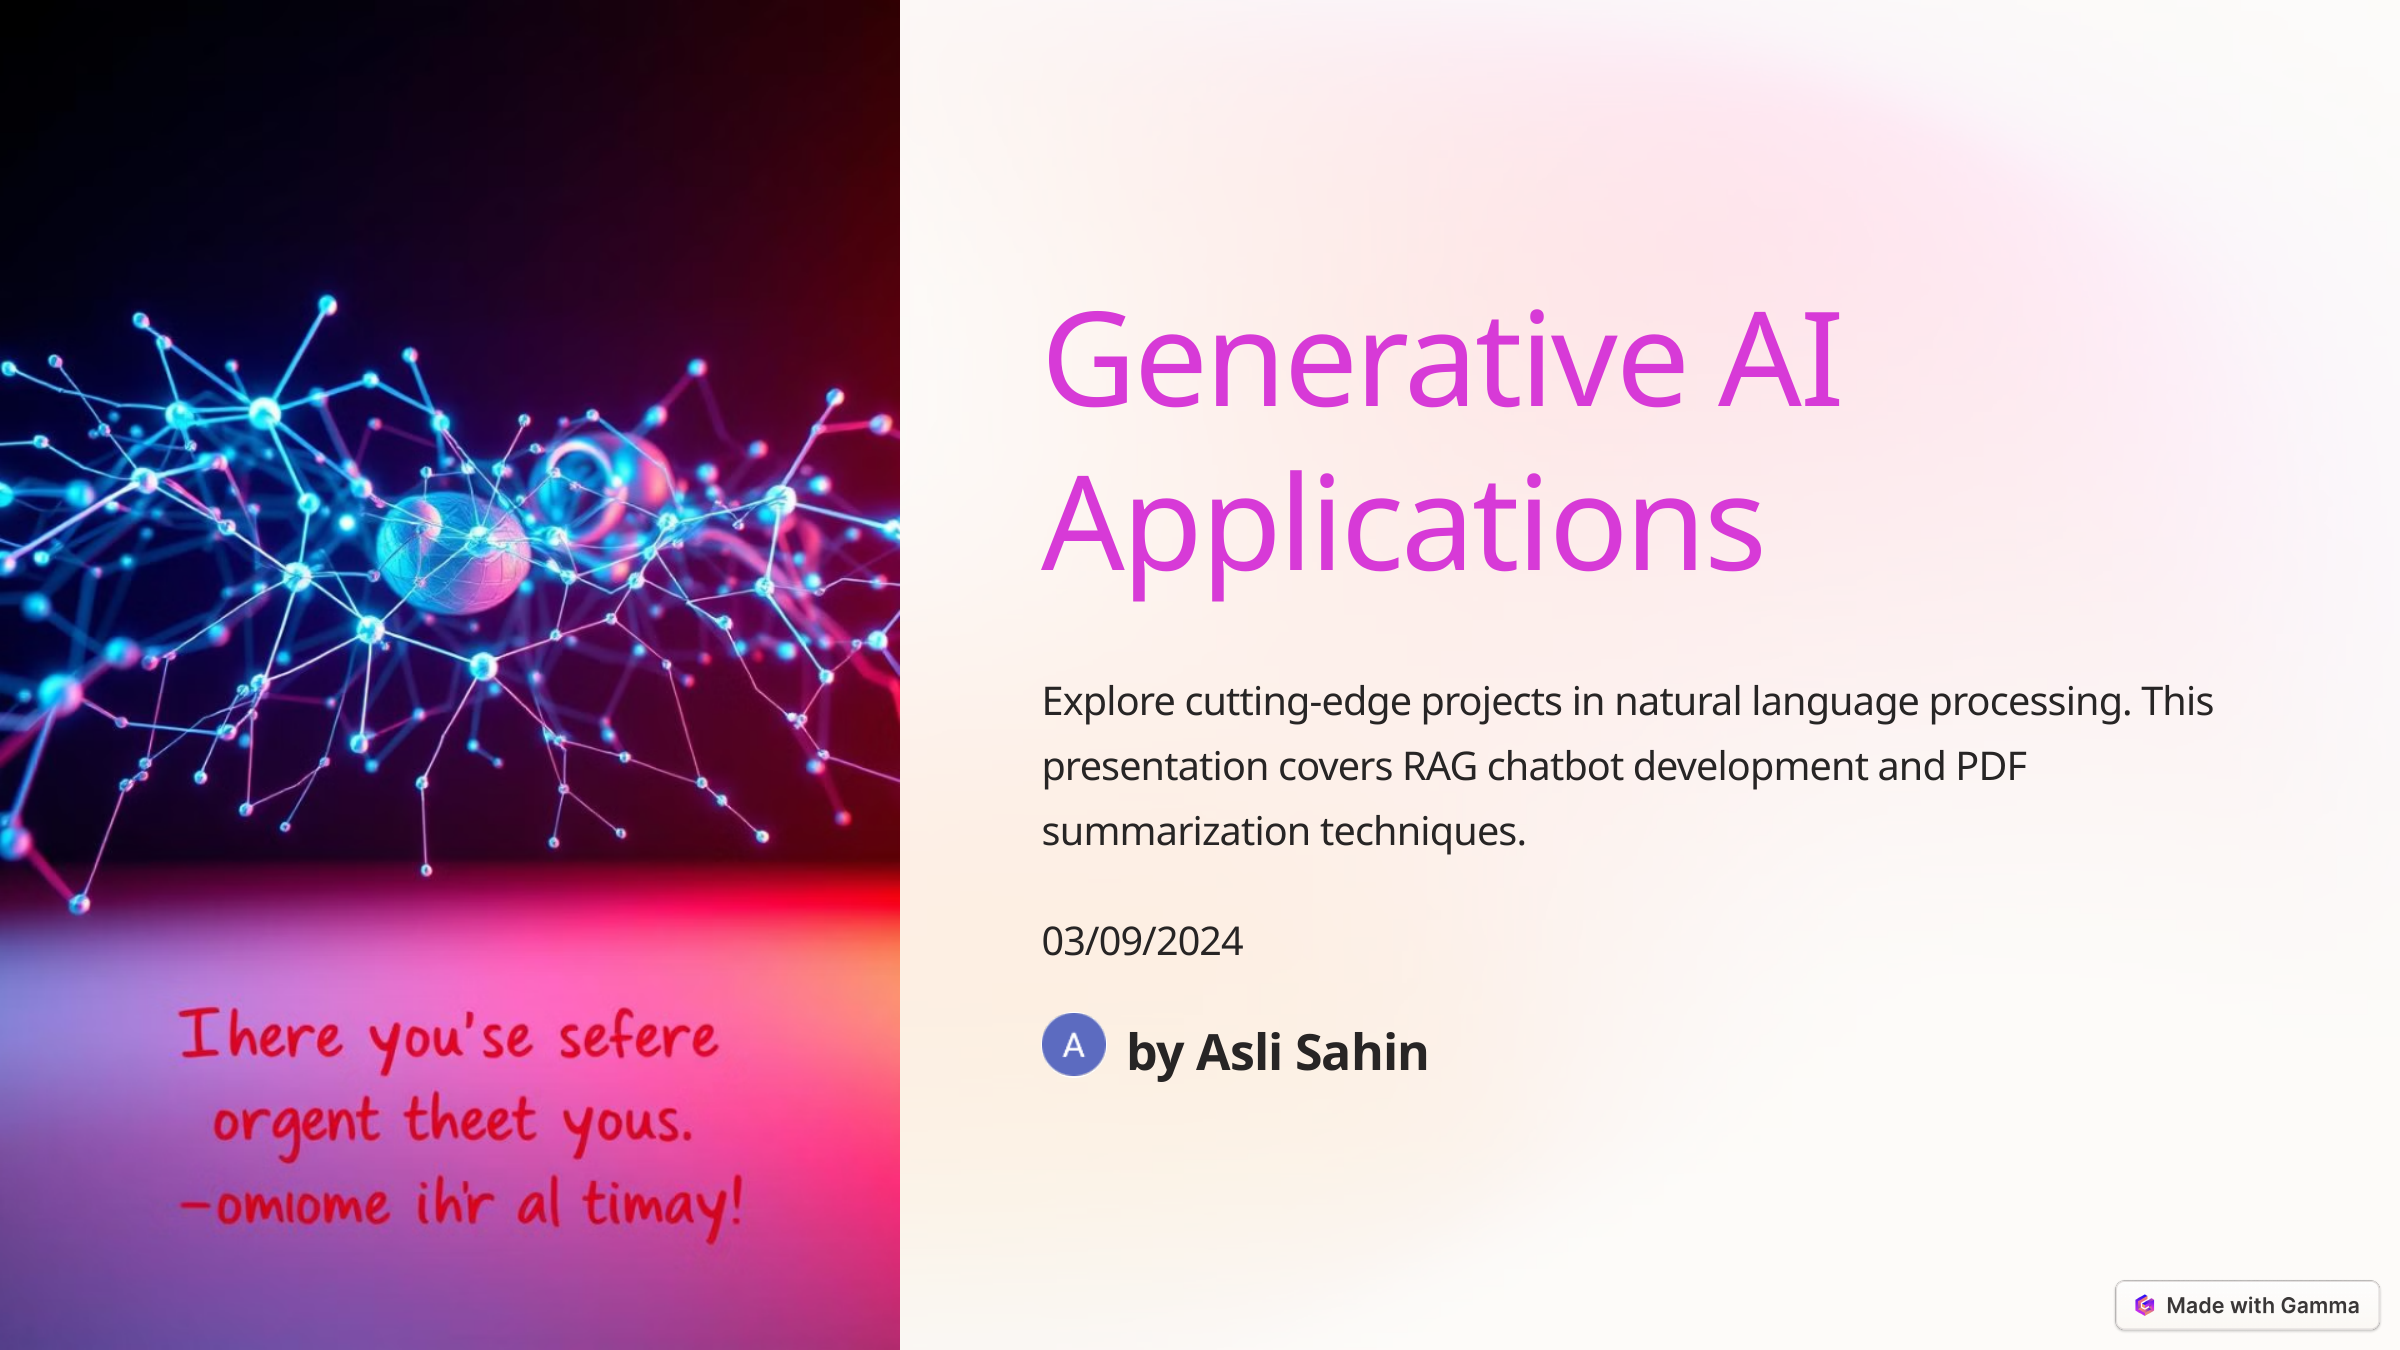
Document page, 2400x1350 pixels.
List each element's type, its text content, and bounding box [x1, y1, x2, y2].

picture [0, 0, 900, 1350]
text_box by Asli Sahin [1126, 1009, 1399, 1081]
text_box 03/09/2024 [1041, 899, 2259, 964]
picture [2106, 1271, 2389, 1339]
text_box Generative AI Applications [1041, 269, 2259, 599]
text_box Explore cutting-edge projects in natural language processing. This presentation covers RAG chatbot development and PDF summarization techniques. [1041, 659, 2259, 854]
picture [1042, 1013, 1106, 1077]
